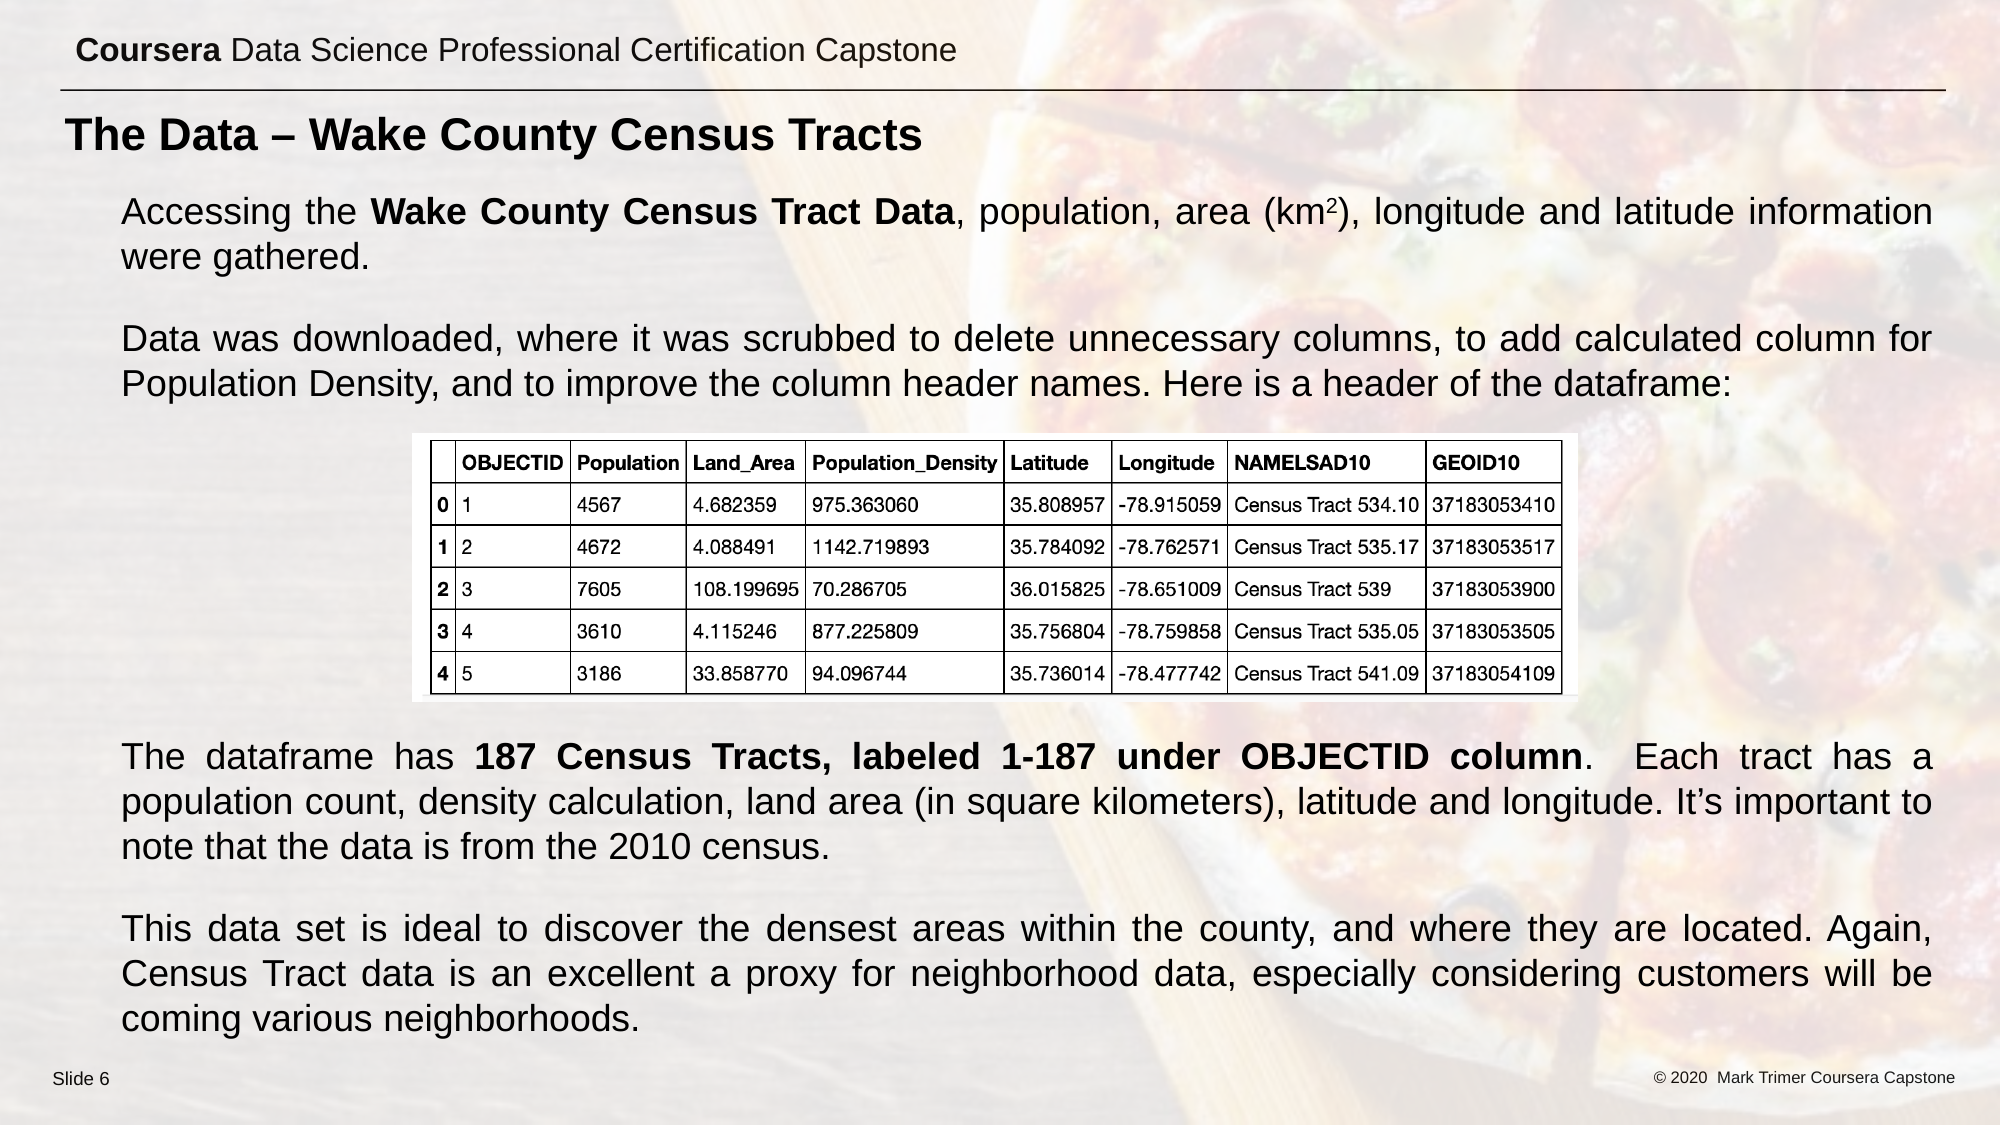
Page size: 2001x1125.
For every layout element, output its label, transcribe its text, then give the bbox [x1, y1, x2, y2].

picture [412, 433, 1578, 702]
title The Data – Wake County Census Tracts [64, 97, 1925, 175]
list Accessing the Wake County Census Tract Data, population, area (km2), longitude and latitude information were gathered. Data was downloaded, where it was scrubbed to delete unnecessary columns, to add calculated column for Population Density, and to improve the column header names. Here is a header of the dataframe: The dataframe has 187 Census Tracts, labeled 1-187 under OBJECTID column. Each tract has a population count, density calculation, land area (in square kilometers), latitude and longitude. It’s important to note that the data is from the 2010 census. This data set is ideal to discover the densest areas within the county, and where they are located. Again, Census Tract data is an excellent a proxy for neighborhood data, especially considering customers will be coming various neighborhoods. [121, 179, 1949, 1028]
